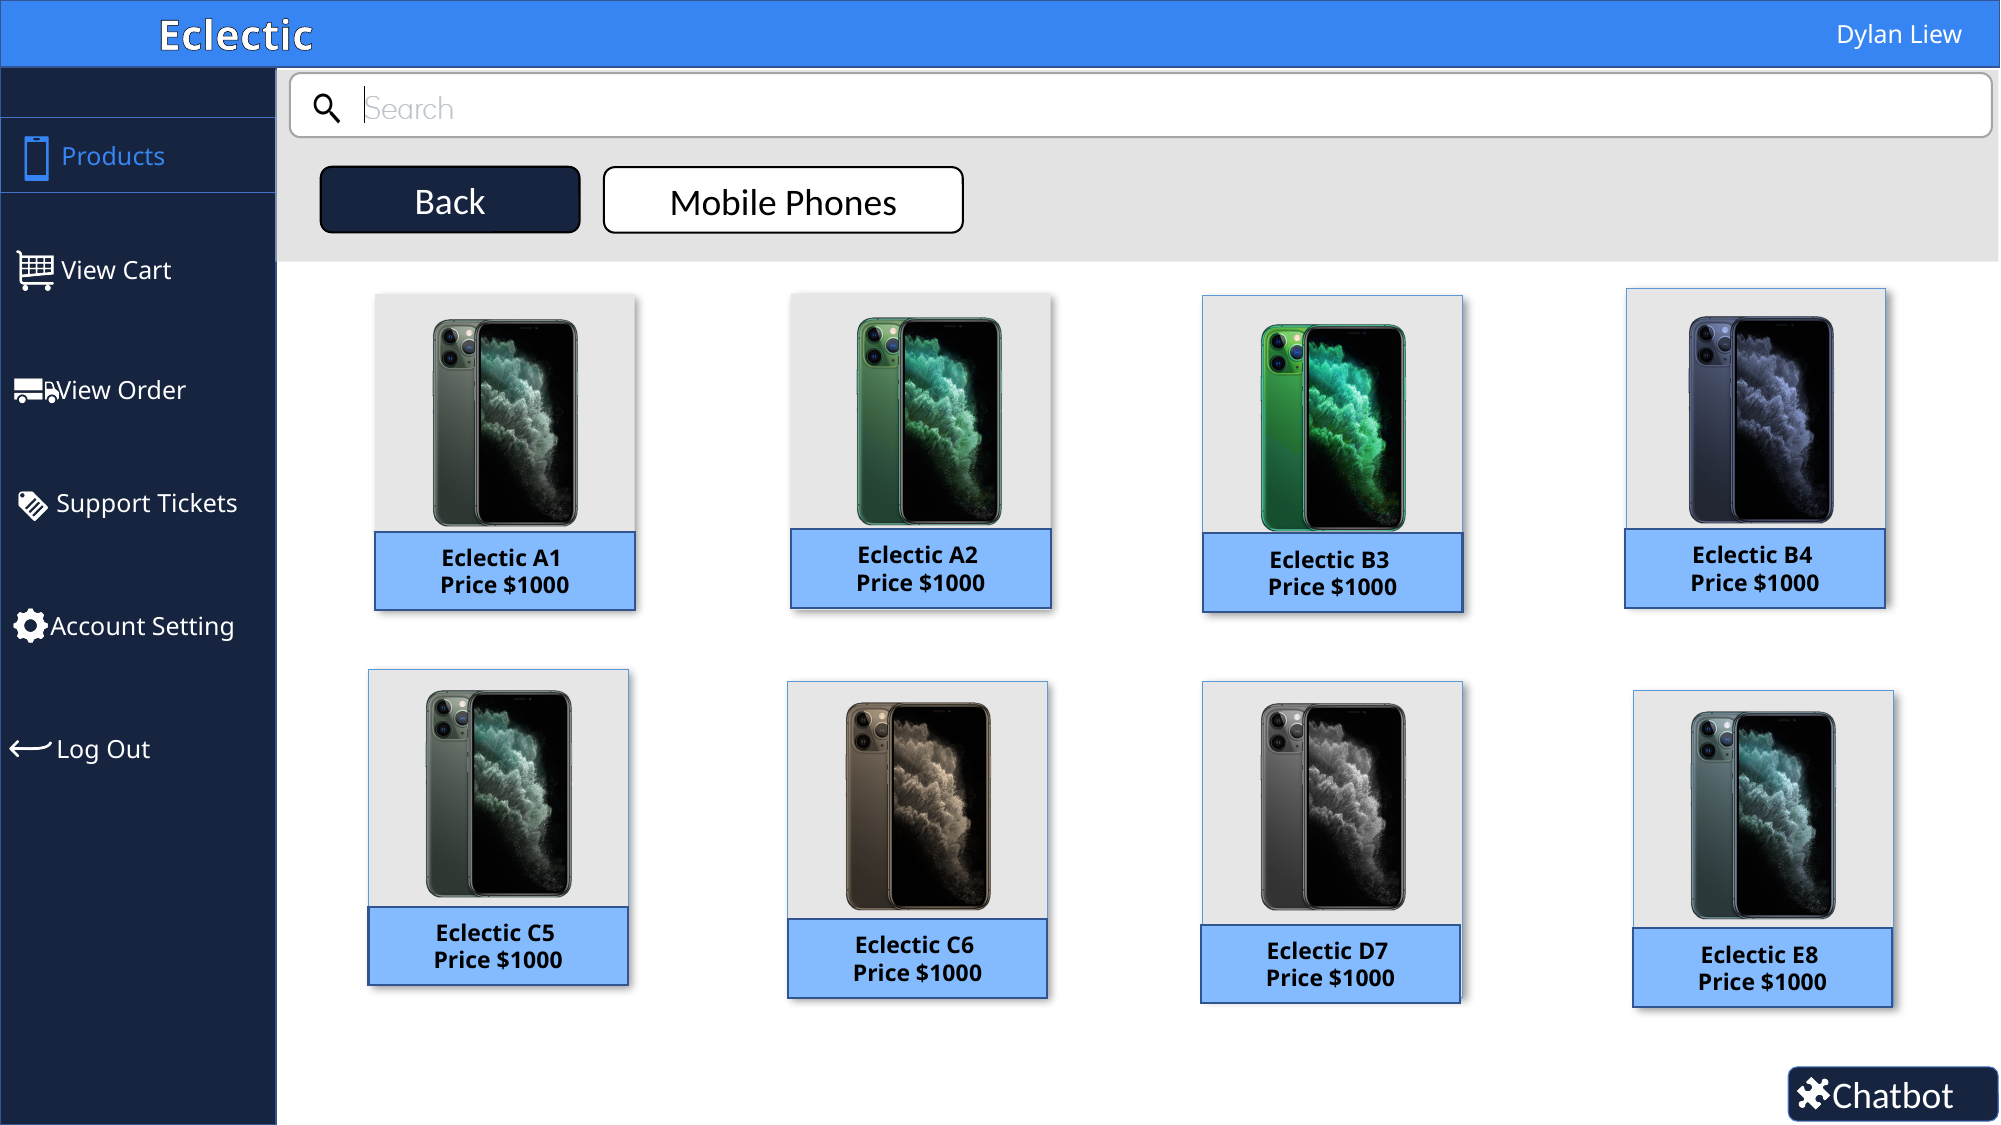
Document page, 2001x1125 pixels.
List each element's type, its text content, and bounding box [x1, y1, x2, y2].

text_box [1625, 288, 1886, 608]
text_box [790, 293, 1051, 610]
text_box Eclectic [0, 0, 472, 67]
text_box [1788, 1066, 1999, 1122]
text_box Dylan Liew [1506, 0, 1978, 67]
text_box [374, 294, 635, 611]
text_box [0, 117, 275, 193]
text_box [0, 0, 2000, 68]
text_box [1200, 681, 1463, 1004]
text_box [368, 669, 629, 986]
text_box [1632, 690, 1894, 1007]
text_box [8, 469, 281, 537]
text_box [1202, 295, 1463, 613]
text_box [275, 70, 1999, 262]
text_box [12, 356, 281, 424]
text_box [0, 68, 277, 117]
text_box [7, 714, 281, 782]
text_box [787, 681, 1048, 998]
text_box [12, 236, 287, 304]
text_box [0, 193, 277, 1125]
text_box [12, 122, 275, 190]
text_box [6, 592, 276, 659]
